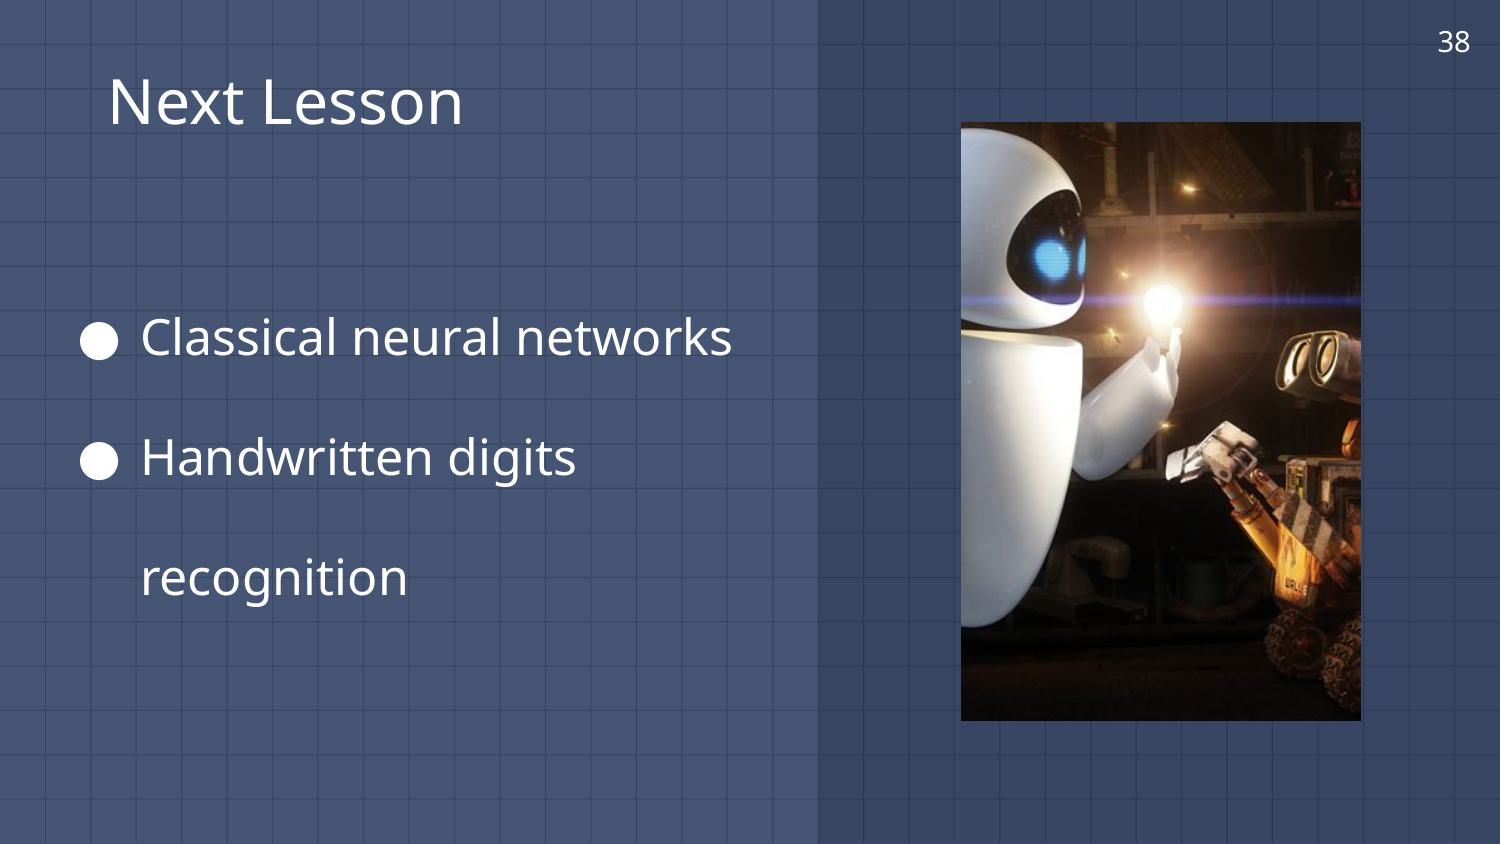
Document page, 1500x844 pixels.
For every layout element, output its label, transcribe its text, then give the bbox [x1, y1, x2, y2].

title Next Lesson [92, 46, 792, 165]
slide_number ‹#› [1408, 0, 1500, 88]
picture [961, 122, 1361, 722]
title Classical neural networks Handwritten digits recognition [50, 230, 792, 680]
